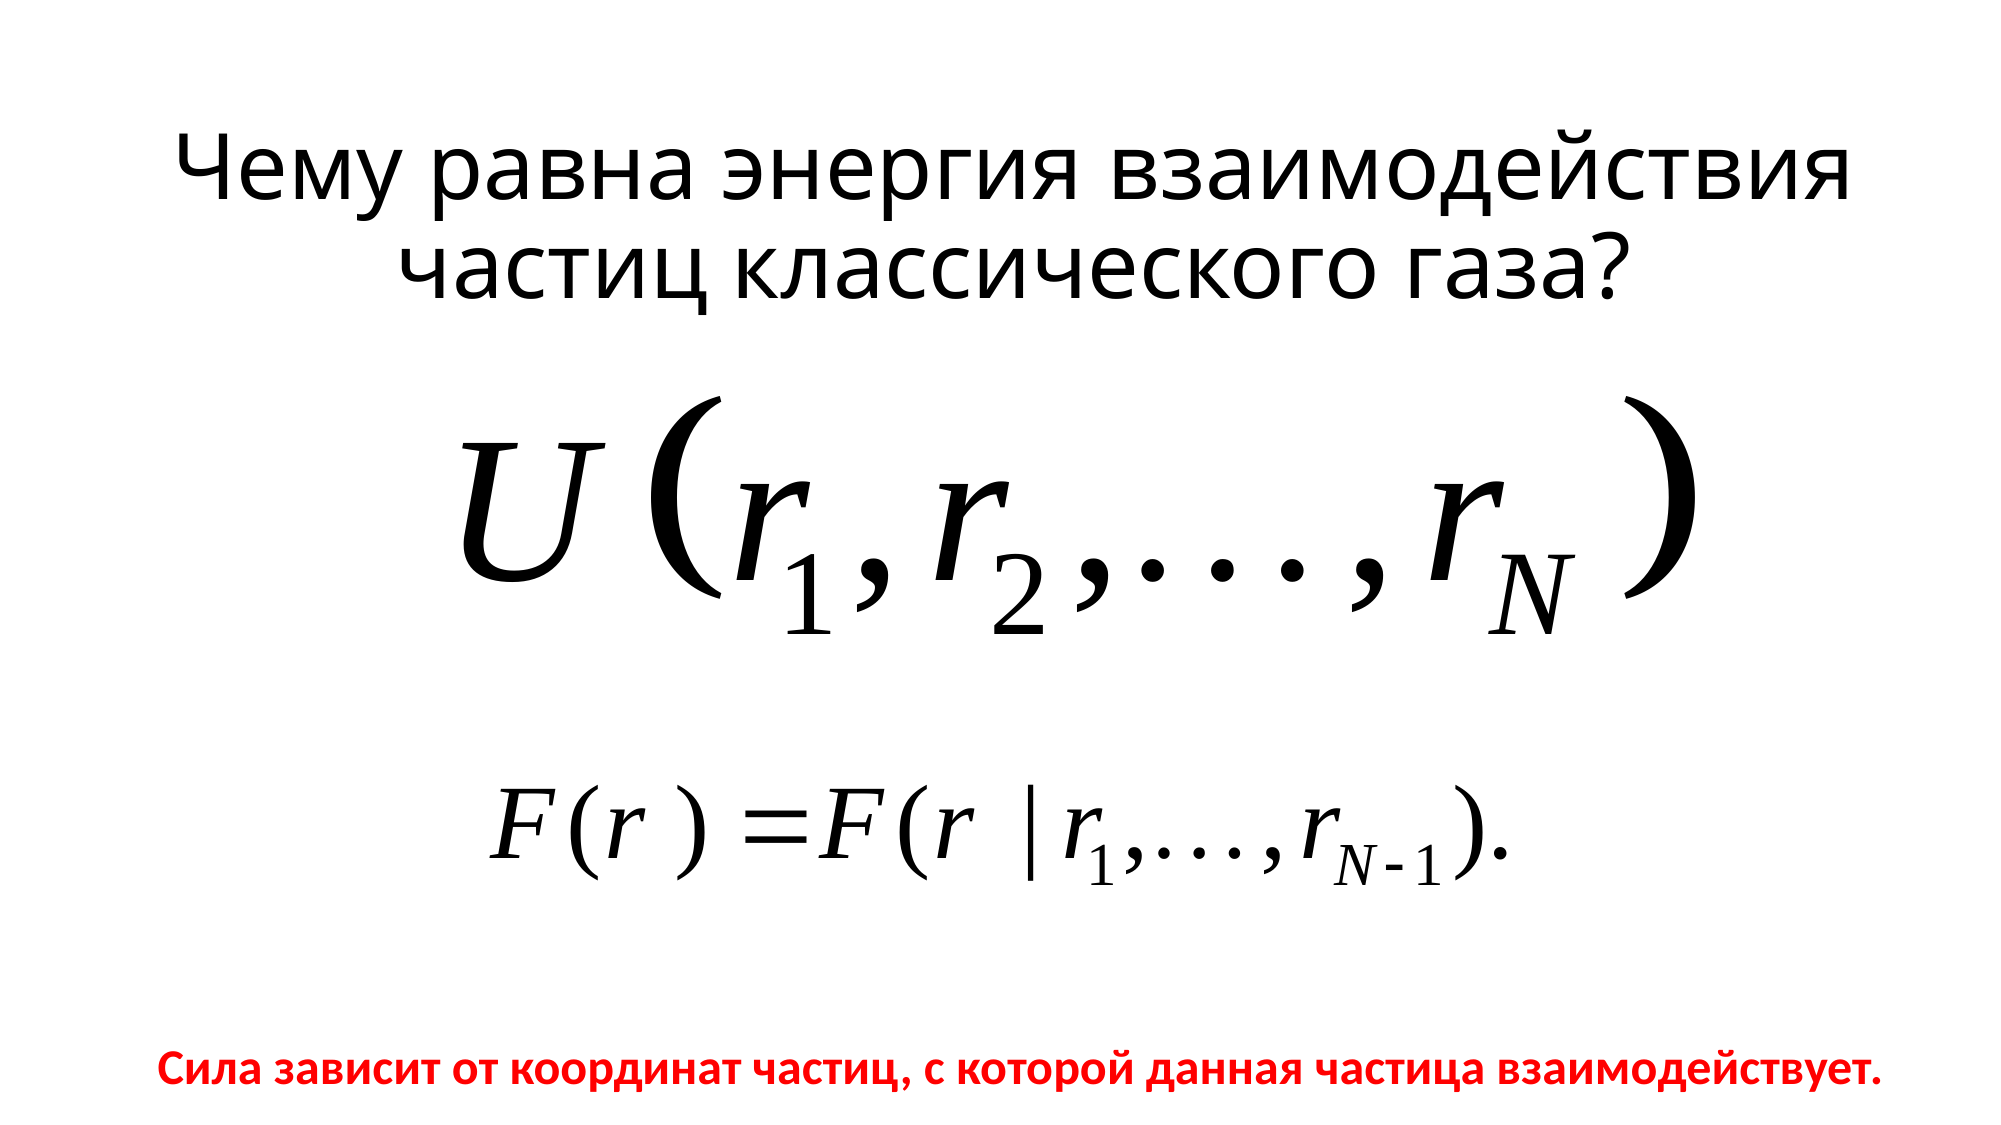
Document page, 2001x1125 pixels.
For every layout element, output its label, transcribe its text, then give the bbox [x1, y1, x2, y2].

title Чему равна энергия взаимодействия частиц классического газа? [151, 110, 1877, 328]
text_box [431, 353, 1722, 703]
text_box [471, 752, 1529, 911]
text_box Сила зависит от координат частиц, с которой данная частица взаимодействует. [84, 1027, 1958, 1103]
